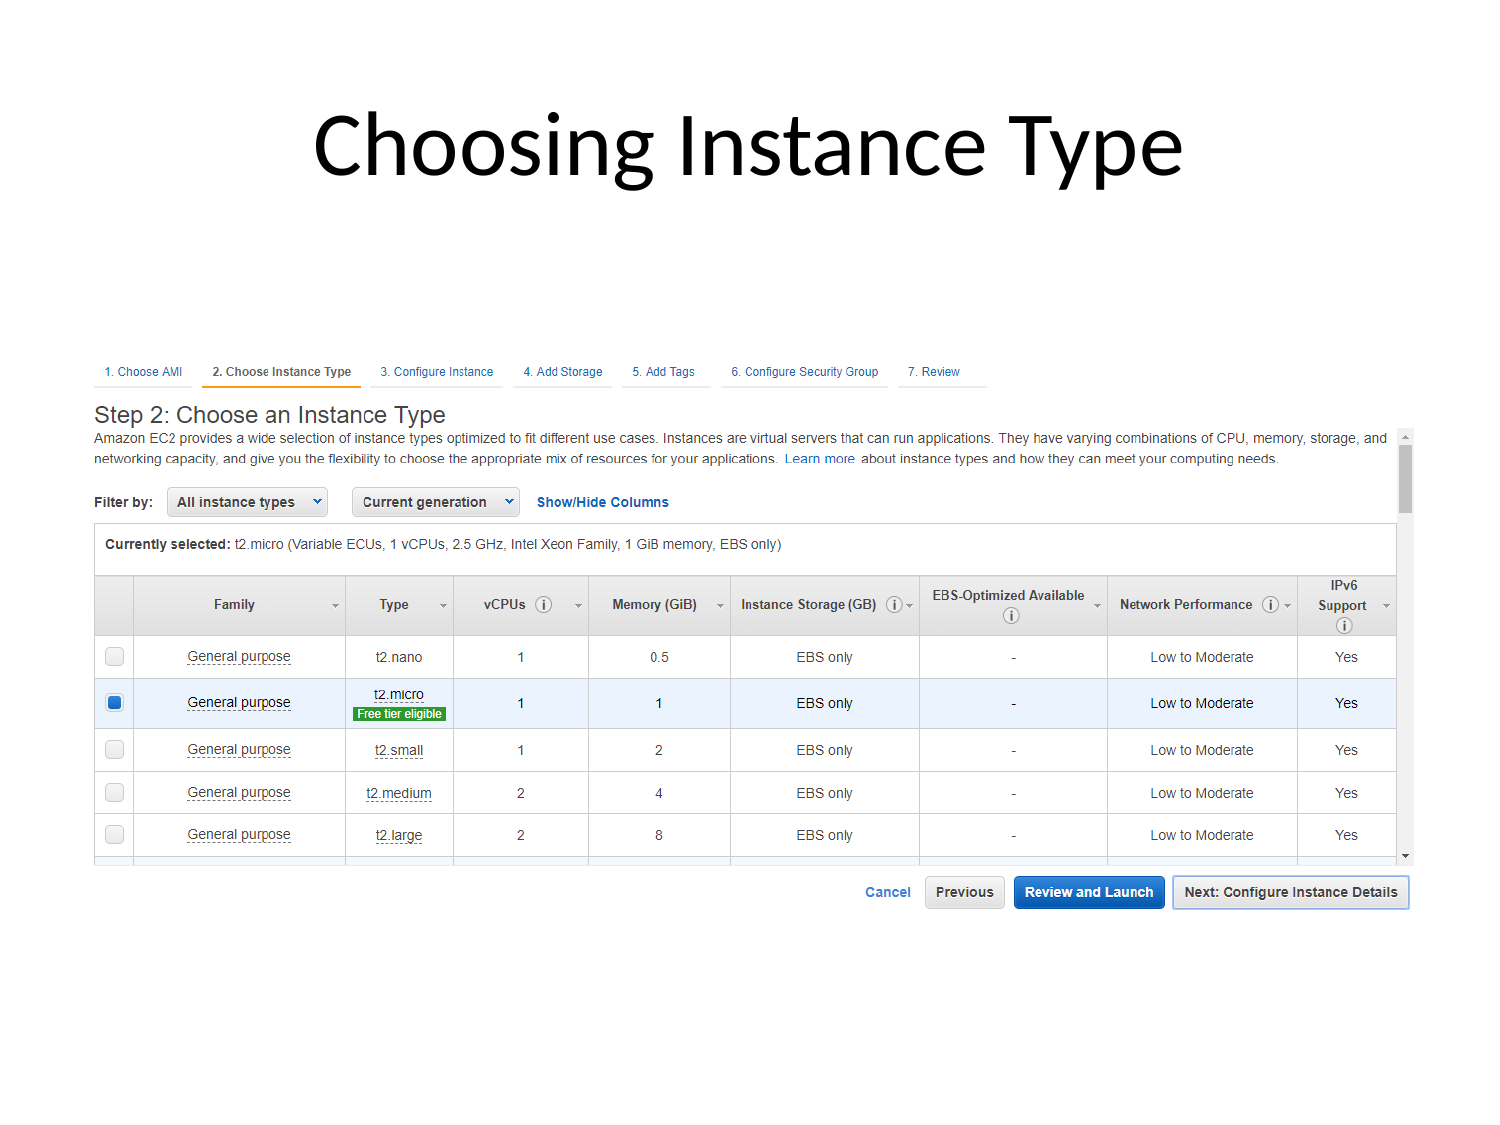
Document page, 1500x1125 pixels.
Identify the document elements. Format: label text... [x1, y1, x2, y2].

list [74, 348, 1426, 919]
title Choosing Instance Type [75, 45, 1425, 233]
